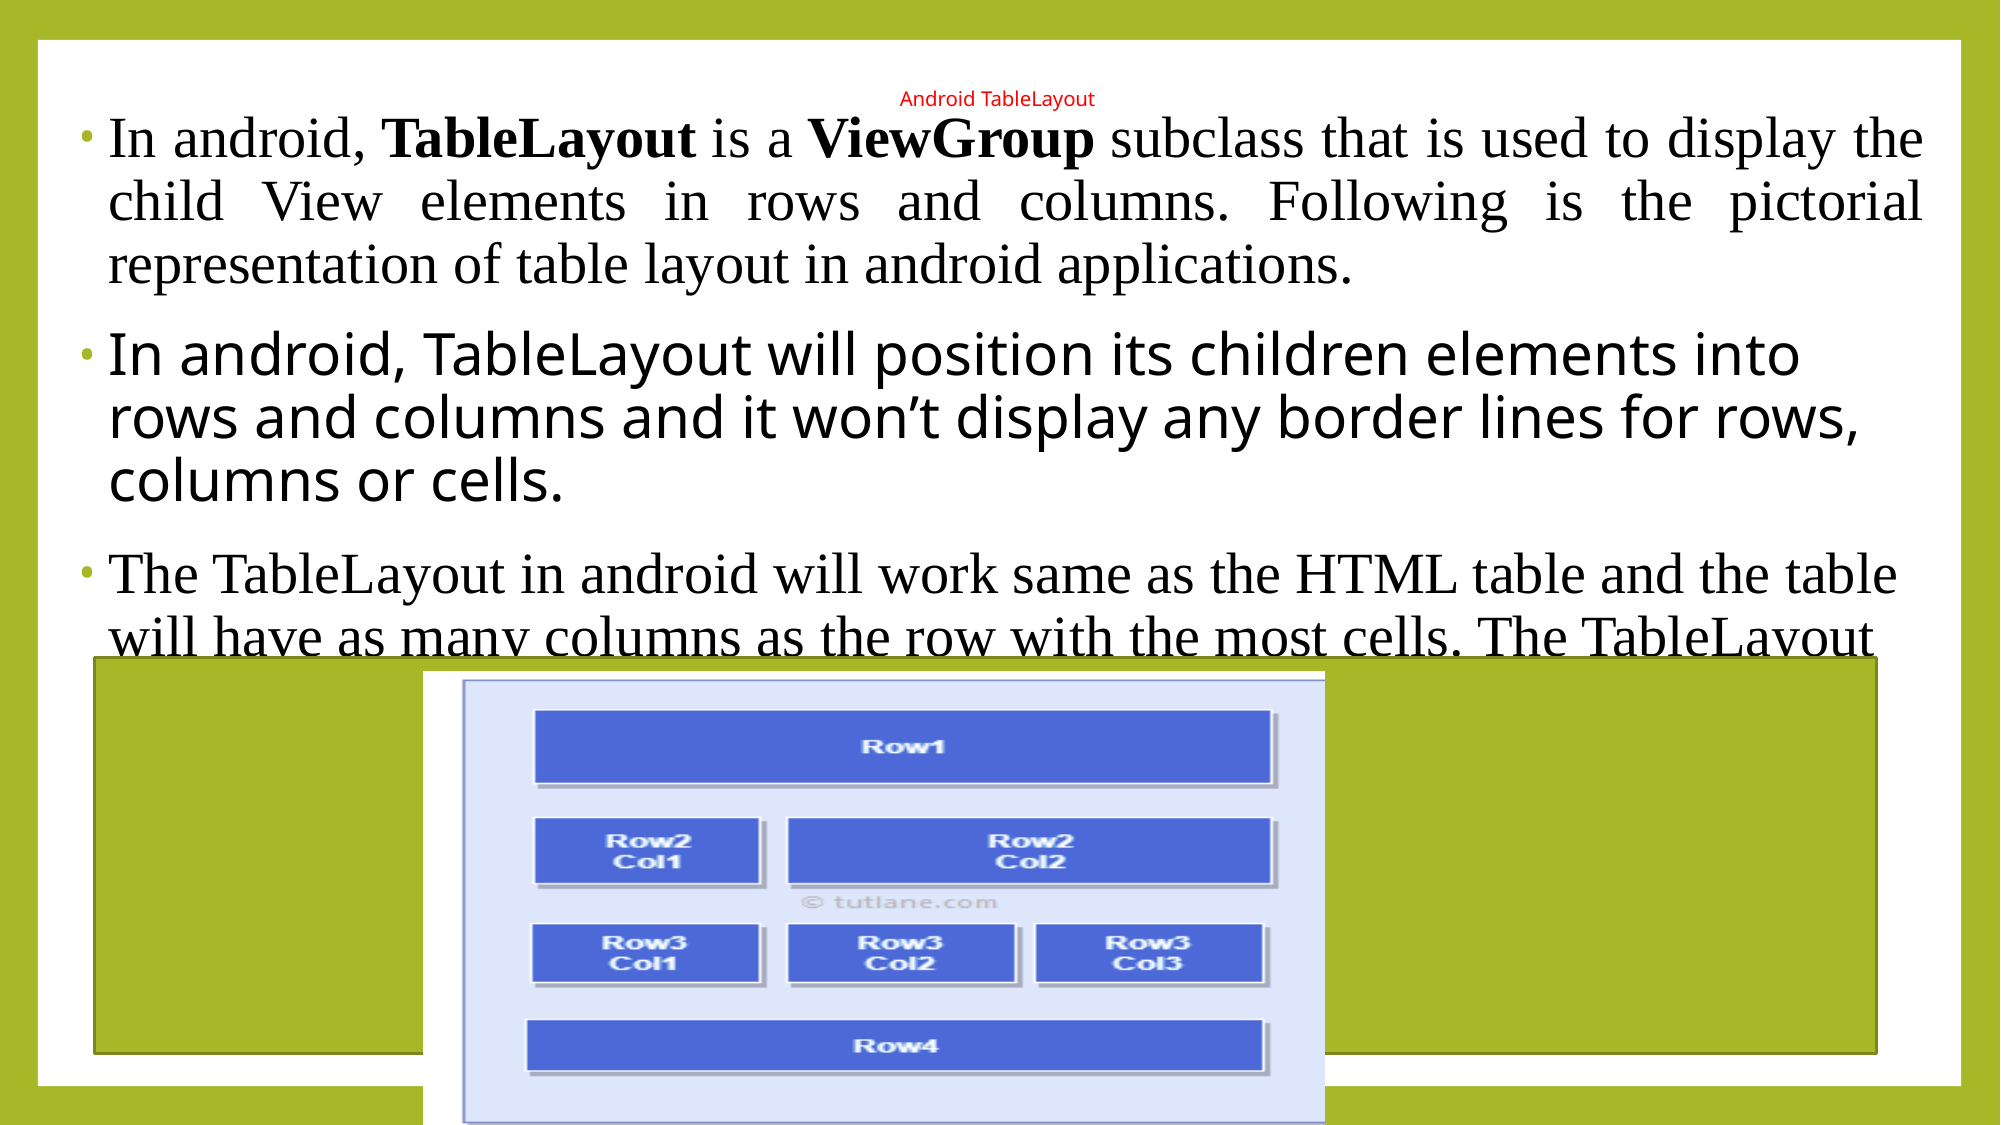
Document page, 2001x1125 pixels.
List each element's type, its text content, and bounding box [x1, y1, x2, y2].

text_box [93, 656, 1878, 1055]
title Android TableLayout [187, 80, 1808, 99]
picture [422, 670, 1326, 1125]
list In android, TableLayout is a ViewGroup subclass that is used to display the child View elements in rows and columns. Following is the pictorial representation of table layout in android applications. In android, TableLayout will position its children elements into rows and columns and it won’t display any border lines for rows, columns or cells. The TableLayout in android will work same as the HTML table and the table will have as many columns as the row with the most cells. The TableLayout can be explained as <table> and TableRow is like <tr> element. [55, 99, 1941, 1125]
